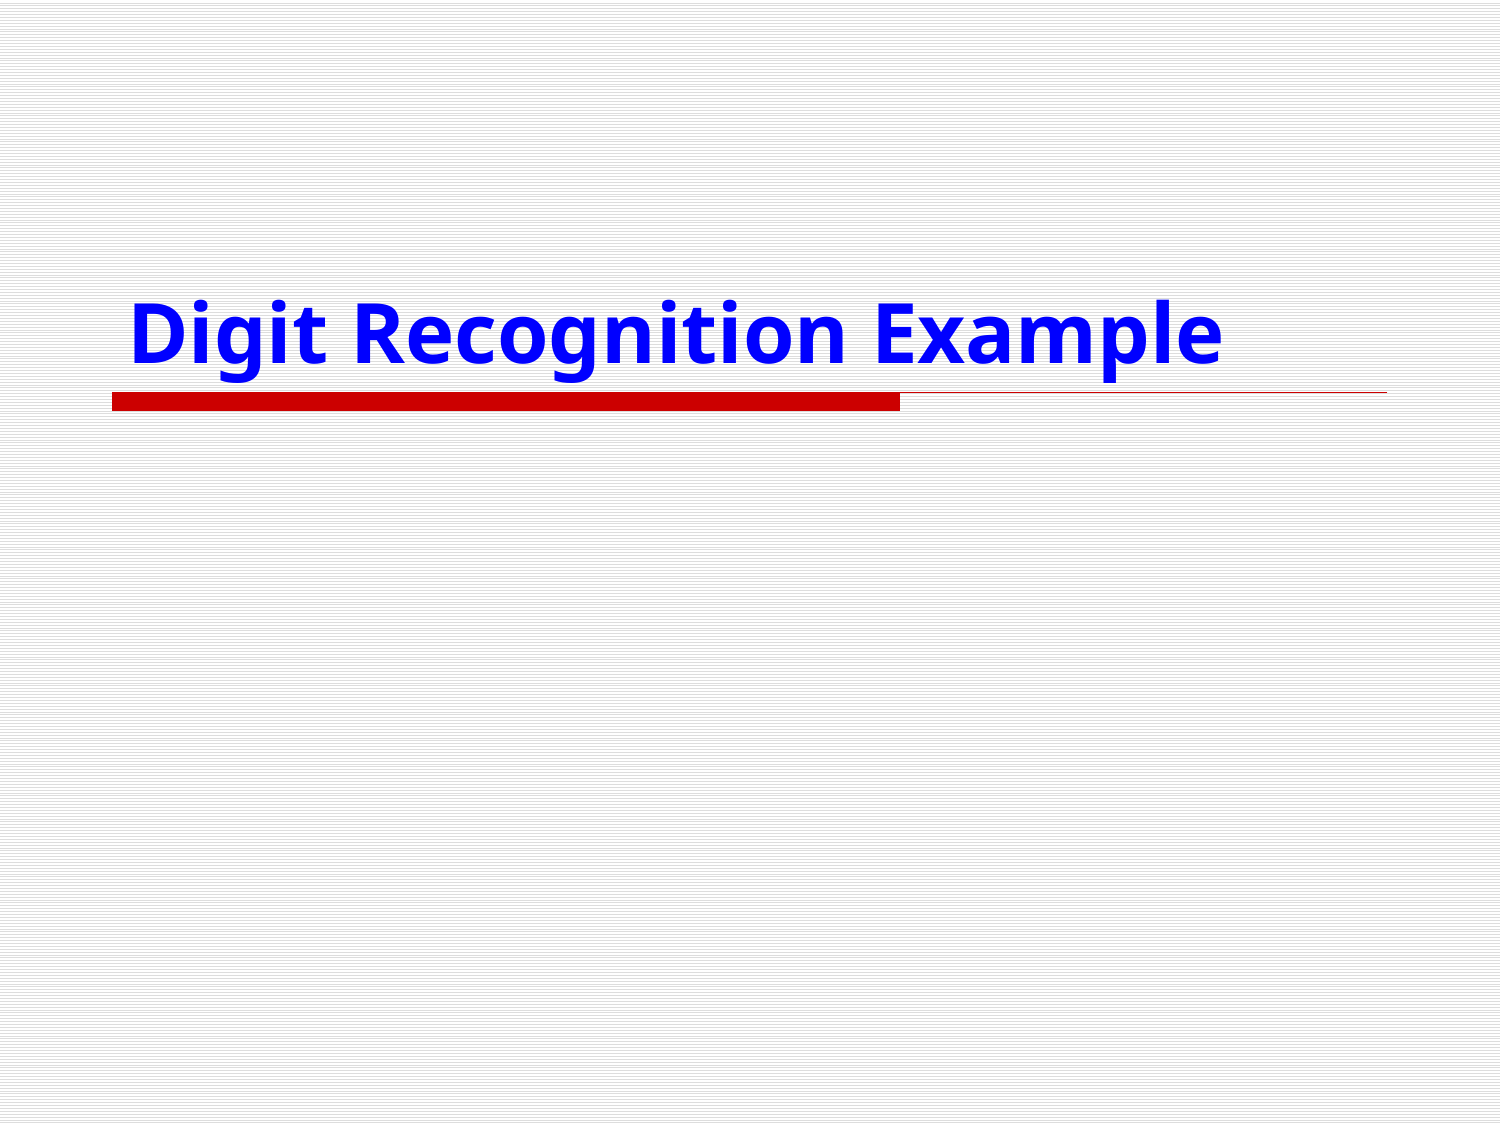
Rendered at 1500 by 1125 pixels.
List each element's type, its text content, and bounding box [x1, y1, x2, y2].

title Digit Recognition Example [112, 162, 1388, 388]
